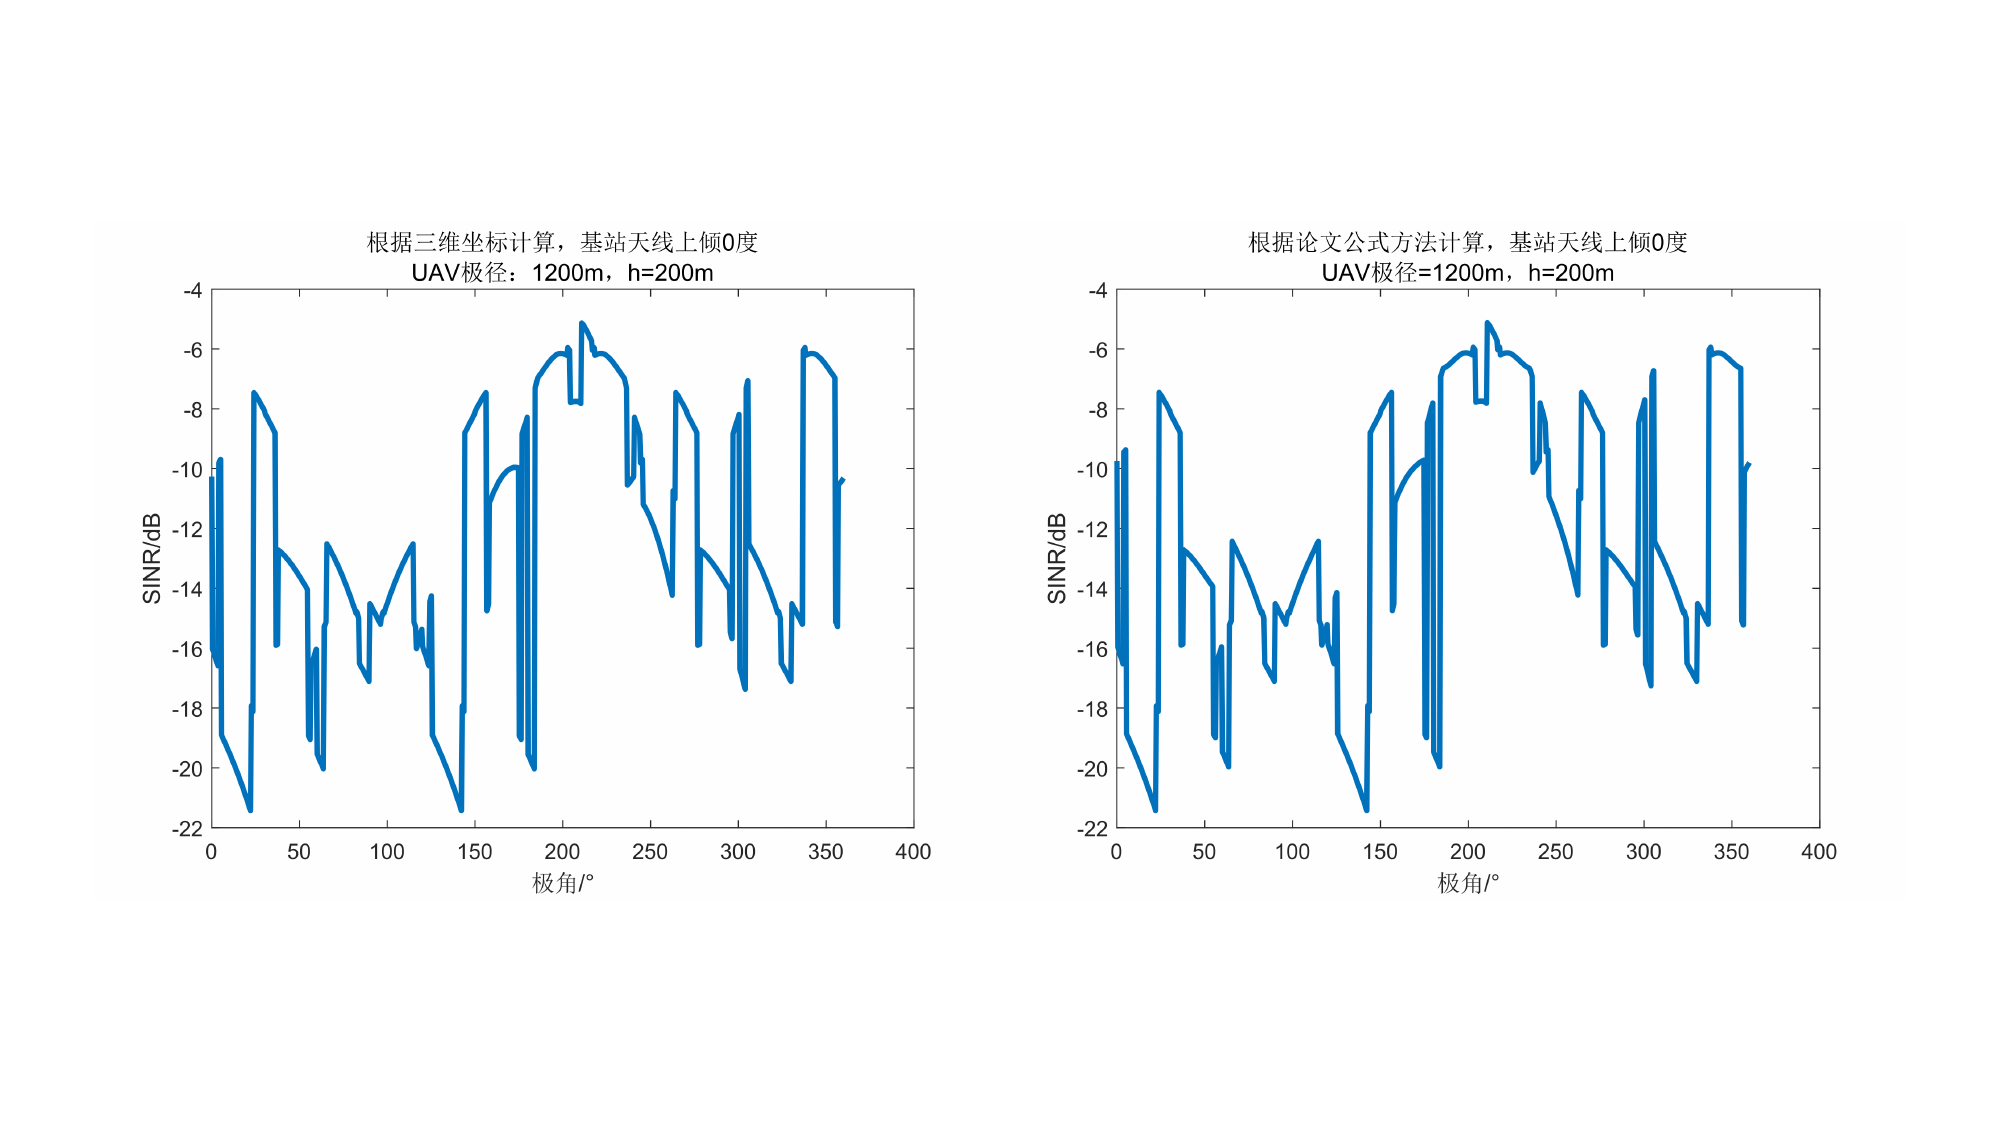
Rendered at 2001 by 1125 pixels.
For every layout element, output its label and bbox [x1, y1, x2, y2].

picture [94, 222, 1906, 902]
